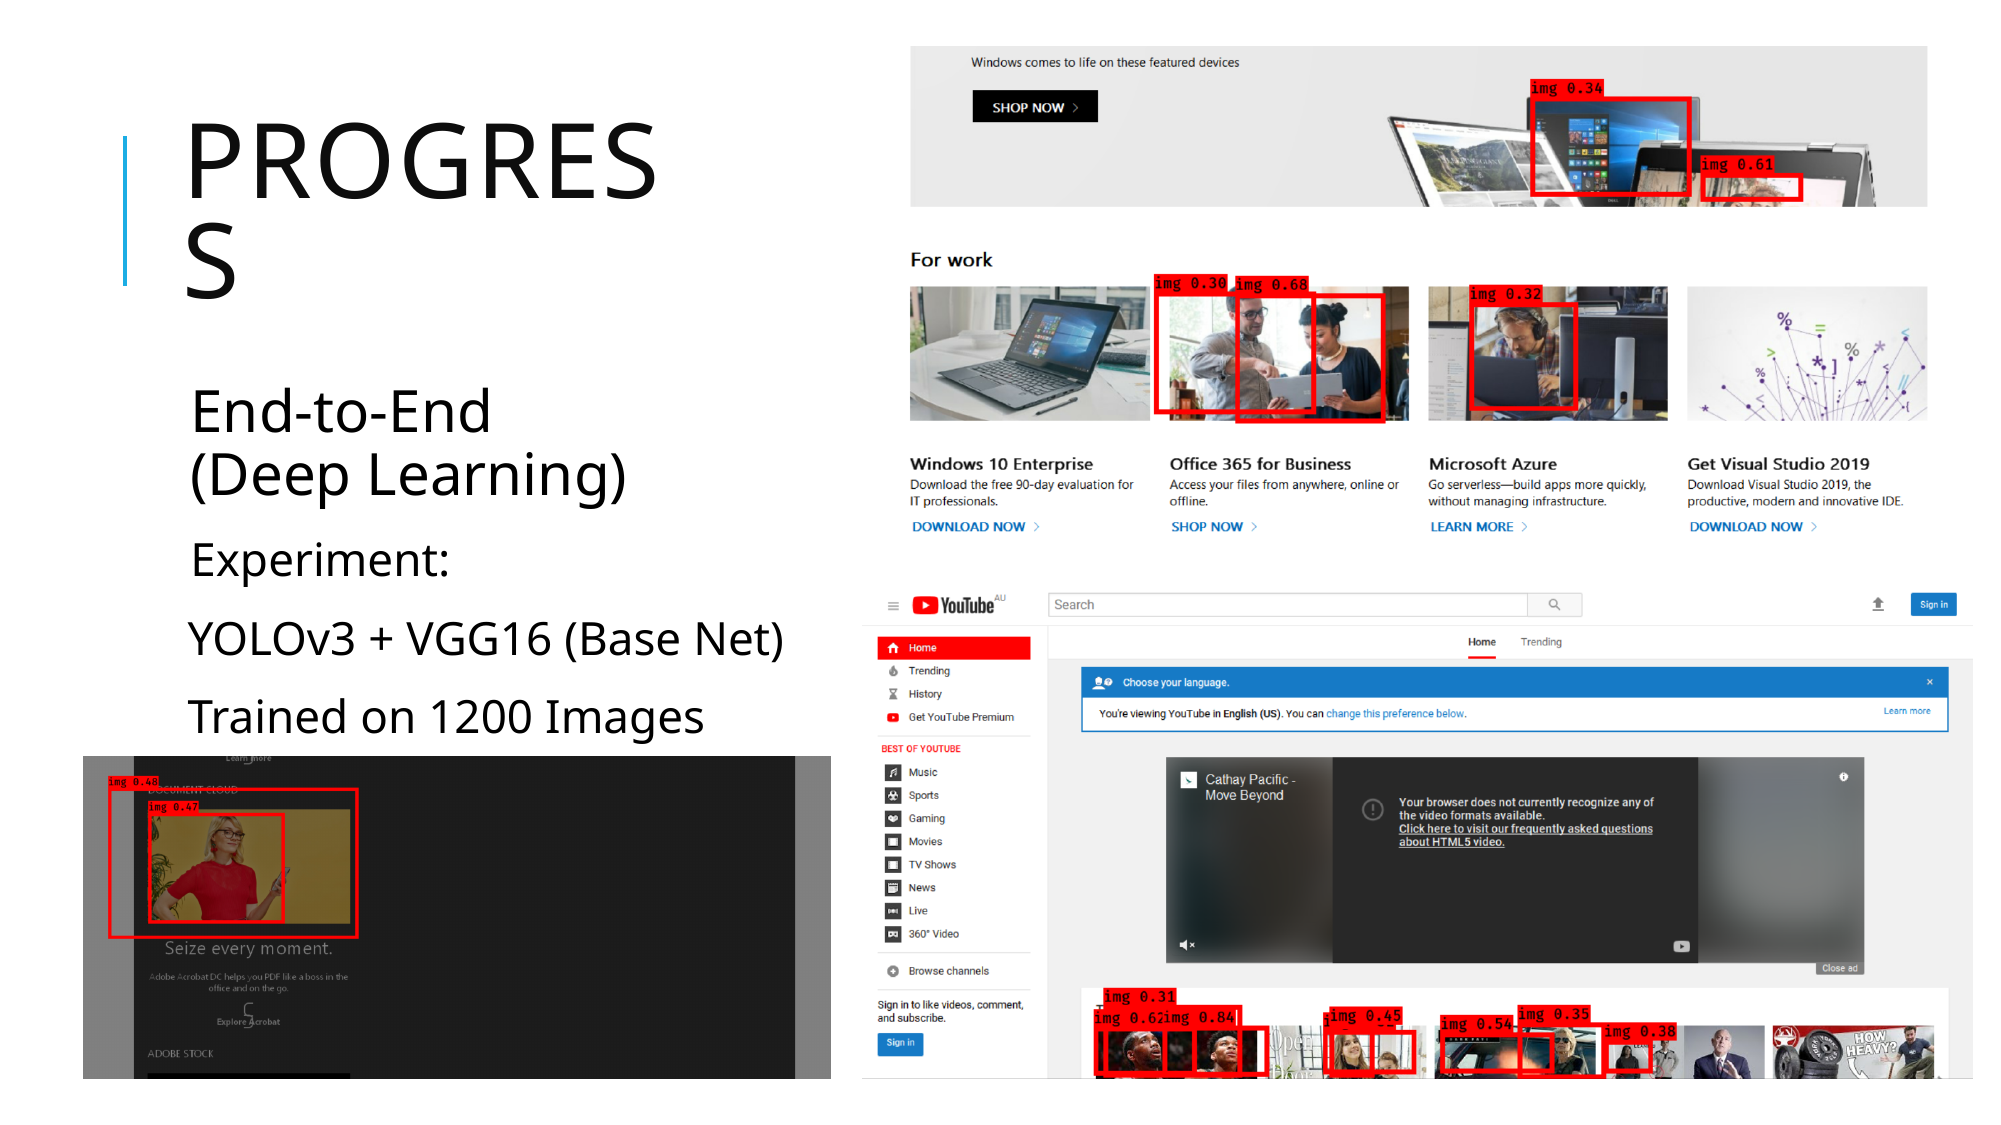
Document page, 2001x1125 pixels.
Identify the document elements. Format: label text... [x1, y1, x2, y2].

picture [862, 588, 1973, 1079]
picture [862, 46, 1960, 537]
picture [83, 756, 831, 1079]
list End-to-End (Deep Learning) Experiment: YOLOv3 + VGG16 (Base Net) Trained on 1200 Images [168, 375, 798, 751]
title Progress [168, 96, 682, 342]
